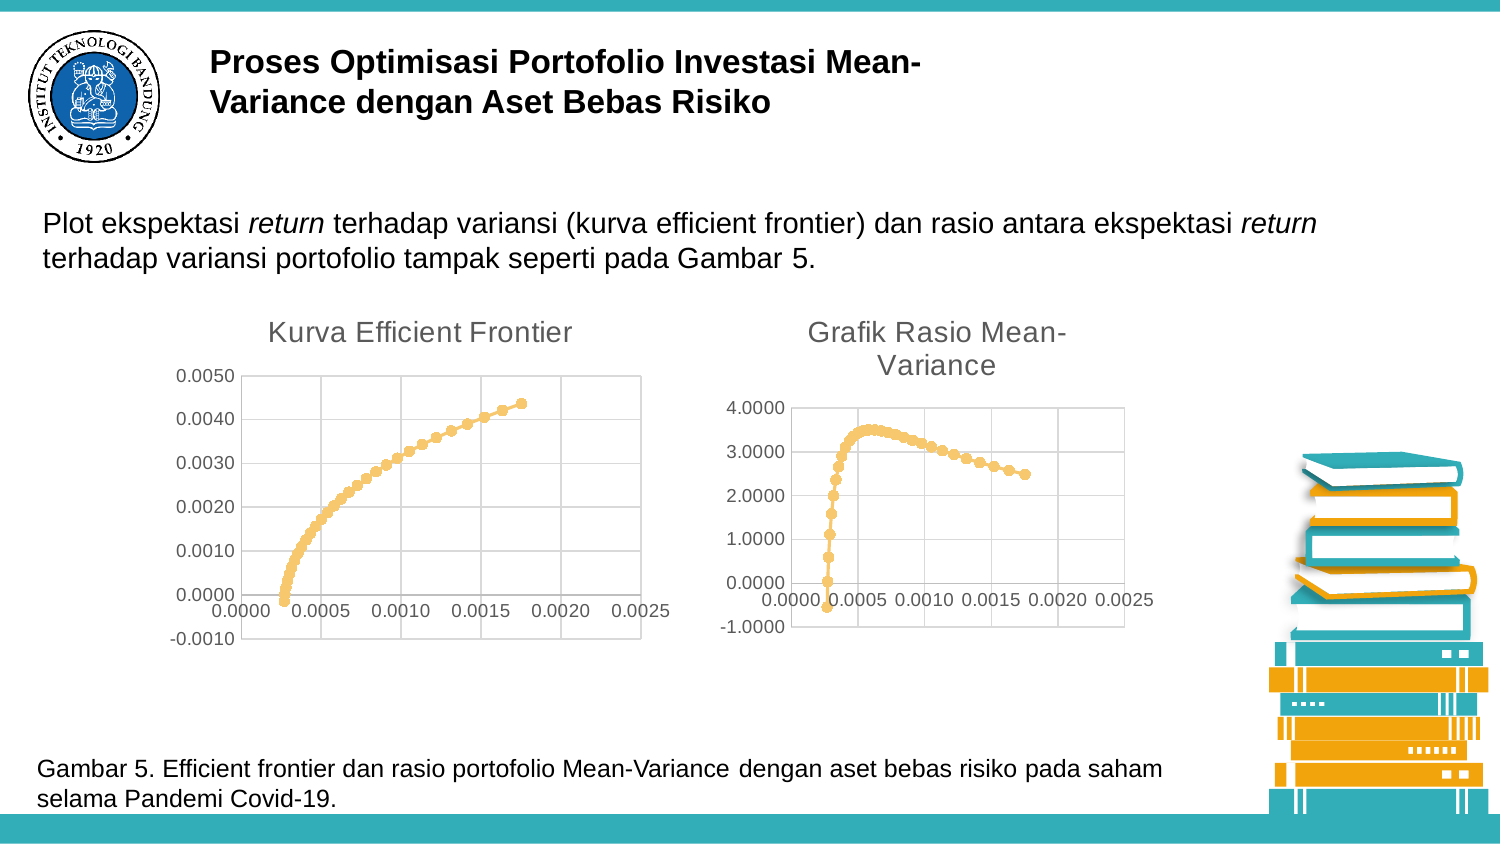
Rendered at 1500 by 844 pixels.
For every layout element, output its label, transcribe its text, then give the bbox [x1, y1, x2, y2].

text_box Gambar 5. Efficient frontier dan rasio portofolio Mean-Variance dengan aset bebas risiko pada saham selama Pandemi Covid-19. [22, 744, 1253, 820]
chart [159, 291, 682, 658]
picture [27, 30, 160, 163]
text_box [1290, 451, 1478, 640]
text_box Proses Optimisasi Portofolio Investasi Mean-Variance dengan Aset Bebas Risiko [194, 33, 975, 128]
text_box Plot ekspektasi return terhadap variansi (kurva efficient frontier) dan rasio antara ekspektasi return terhadap variansi portofolio tampak seperti pada Gambar 5. [27, 197, 1447, 282]
chart [710, 291, 1164, 646]
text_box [1268, 641, 1489, 815]
